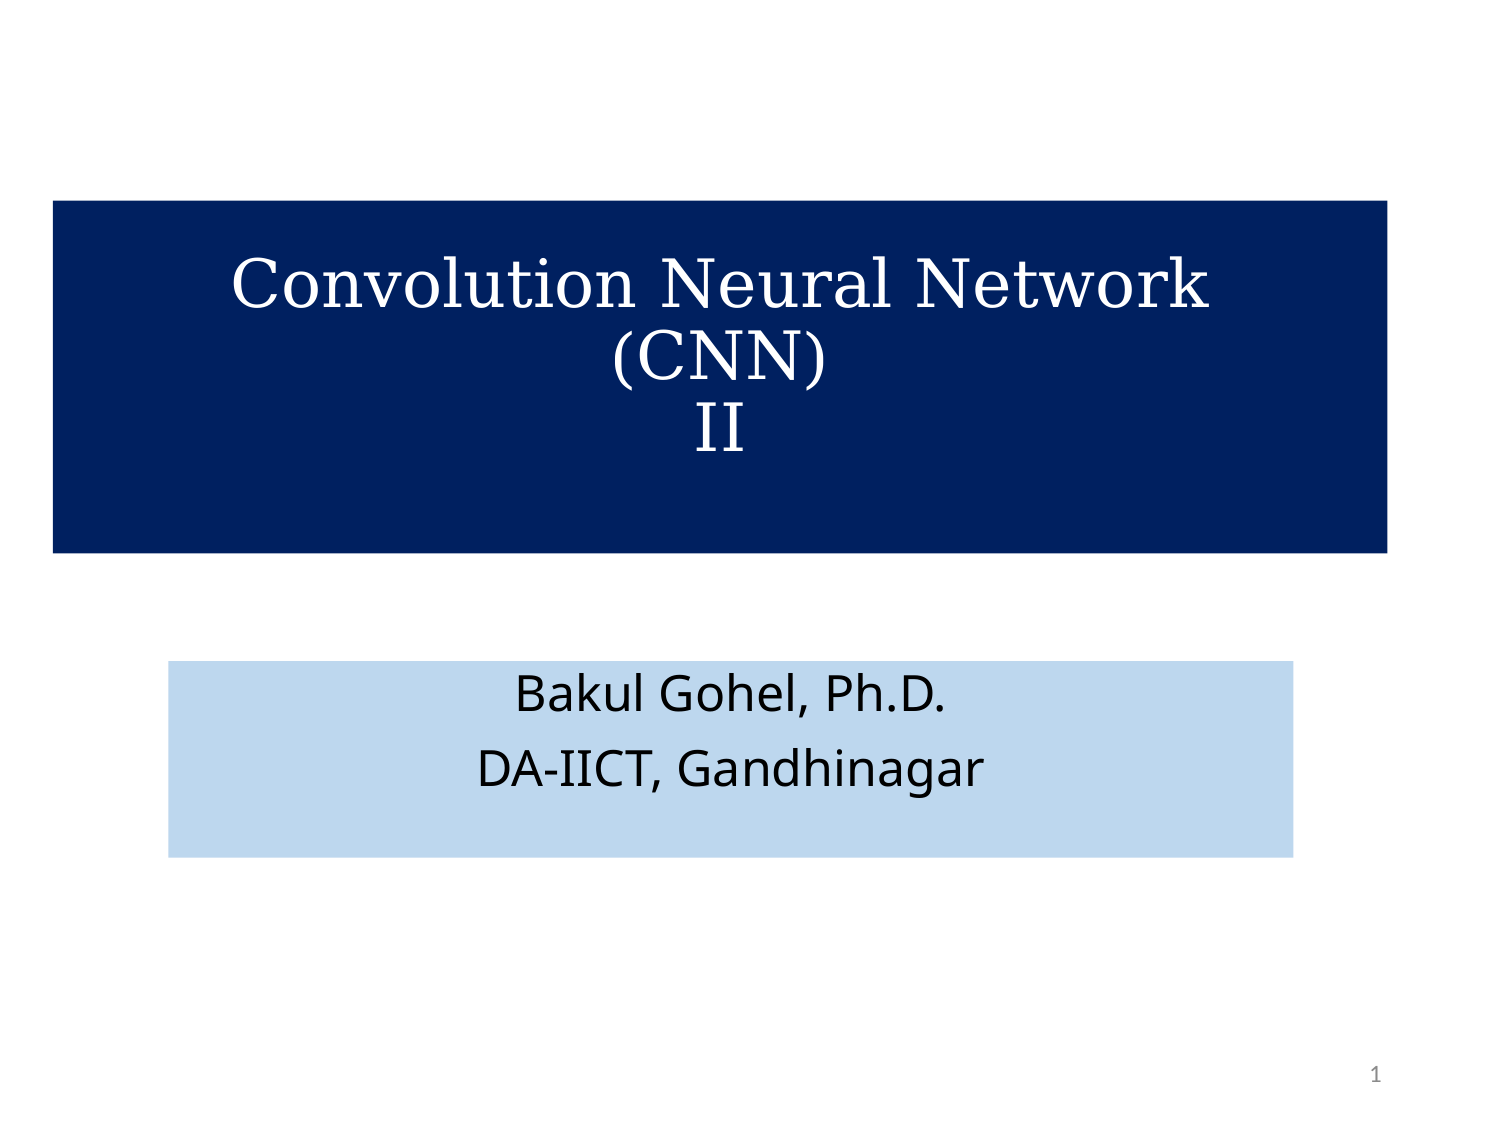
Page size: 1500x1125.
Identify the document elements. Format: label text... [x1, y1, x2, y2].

slide_number 1 [1059, 1042, 1397, 1103]
subtitle Bakul Gohel, Ph.D. DA-IICT, Gandhinagar [168, 661, 1294, 858]
title Convolution Neural Network (CNN) II [52, 200, 1388, 554]
